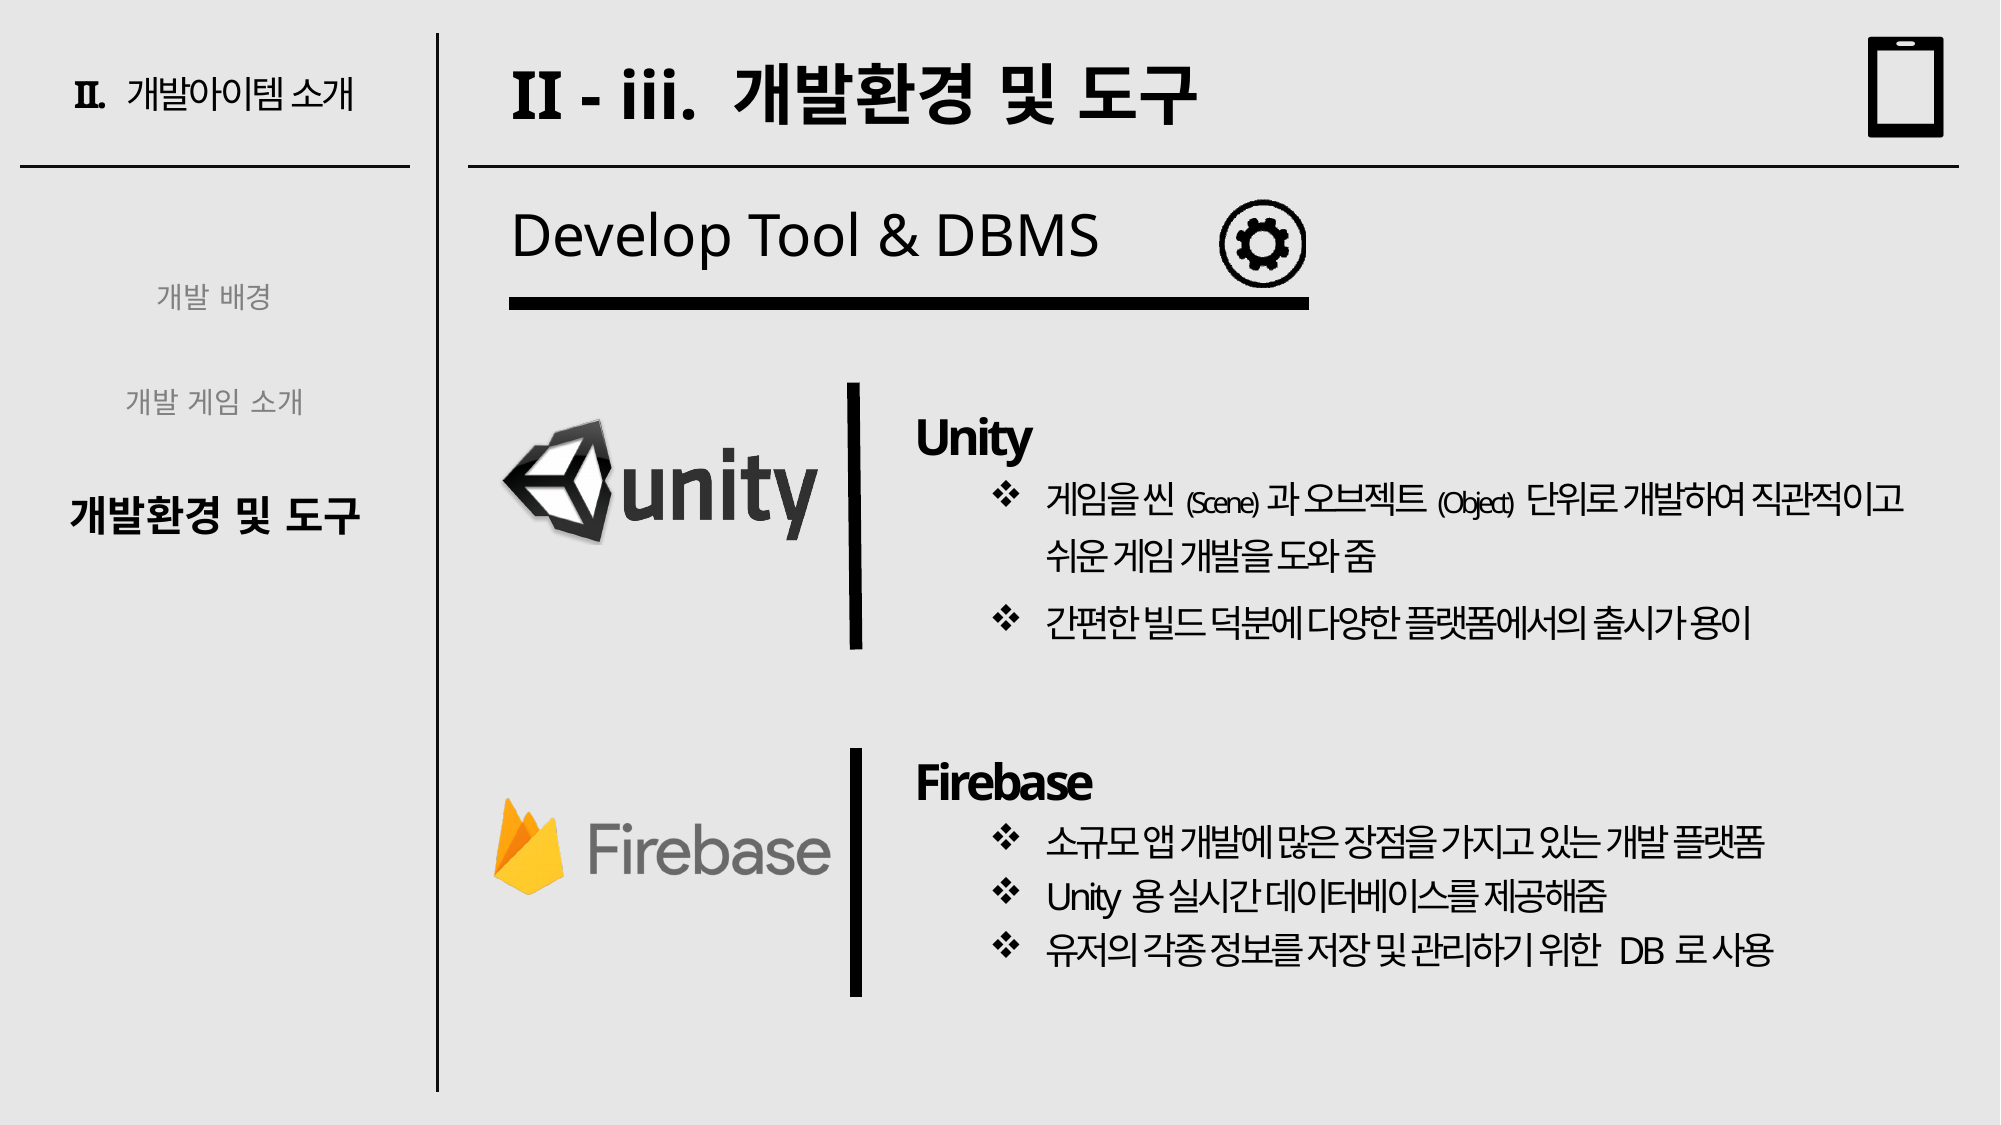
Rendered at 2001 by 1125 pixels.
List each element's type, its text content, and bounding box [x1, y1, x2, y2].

picture [1217, 195, 1309, 288]
text_box Develop Tool & DBMS [495, 190, 1295, 276]
picture [424, 725, 900, 970]
text_box 개발 배경 [19, 272, 411, 322]
text_box Firebase 소규모 앱 개발에 많은 장점을 가지고 있는 개발 플랫폼 Unity용 실시간 데이터베이스를 제공해줌 유저의 각종 정보를 저장 및 관리하기 위한 DB로 사용 [899, 730, 1980, 980]
text_box II - iii. 개발환경 및 도구 [496, 45, 1830, 141]
picture [494, 411, 838, 549]
text_box 개발 게임 소개 [19, 377, 411, 428]
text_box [853, 382, 857, 650]
text_box 개발환경 및 도구 [20, 482, 411, 548]
text_box Unity 게임을 씬(Scene)과 오브젝트(Object) 단위로 개발하여 직관적이고 쉬운 게임 개발을 도와 줌 간편한 빌드 덕분에 다양한 플랫폼에서의 출시가 용이 [899, 382, 1980, 653]
text_box II. 개발아이템 소개 [19, 63, 411, 123]
picture [1830, 32, 1981, 142]
